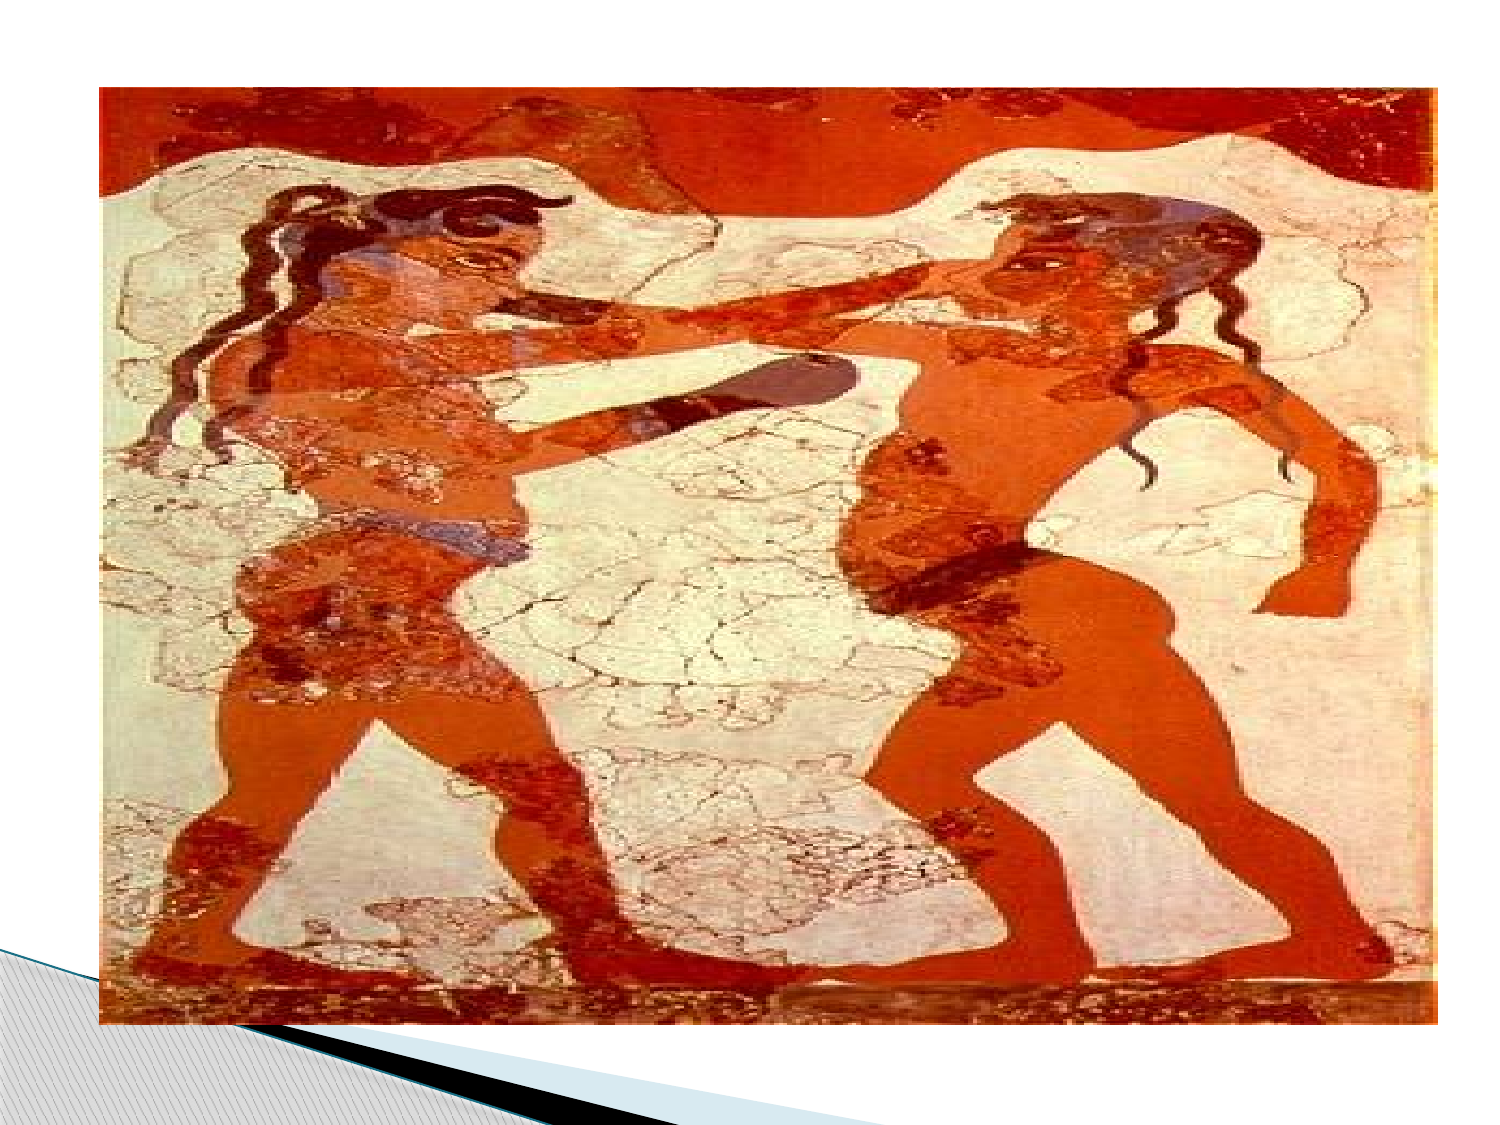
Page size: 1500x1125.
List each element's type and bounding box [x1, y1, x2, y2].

picture [99, 87, 1438, 1026]
